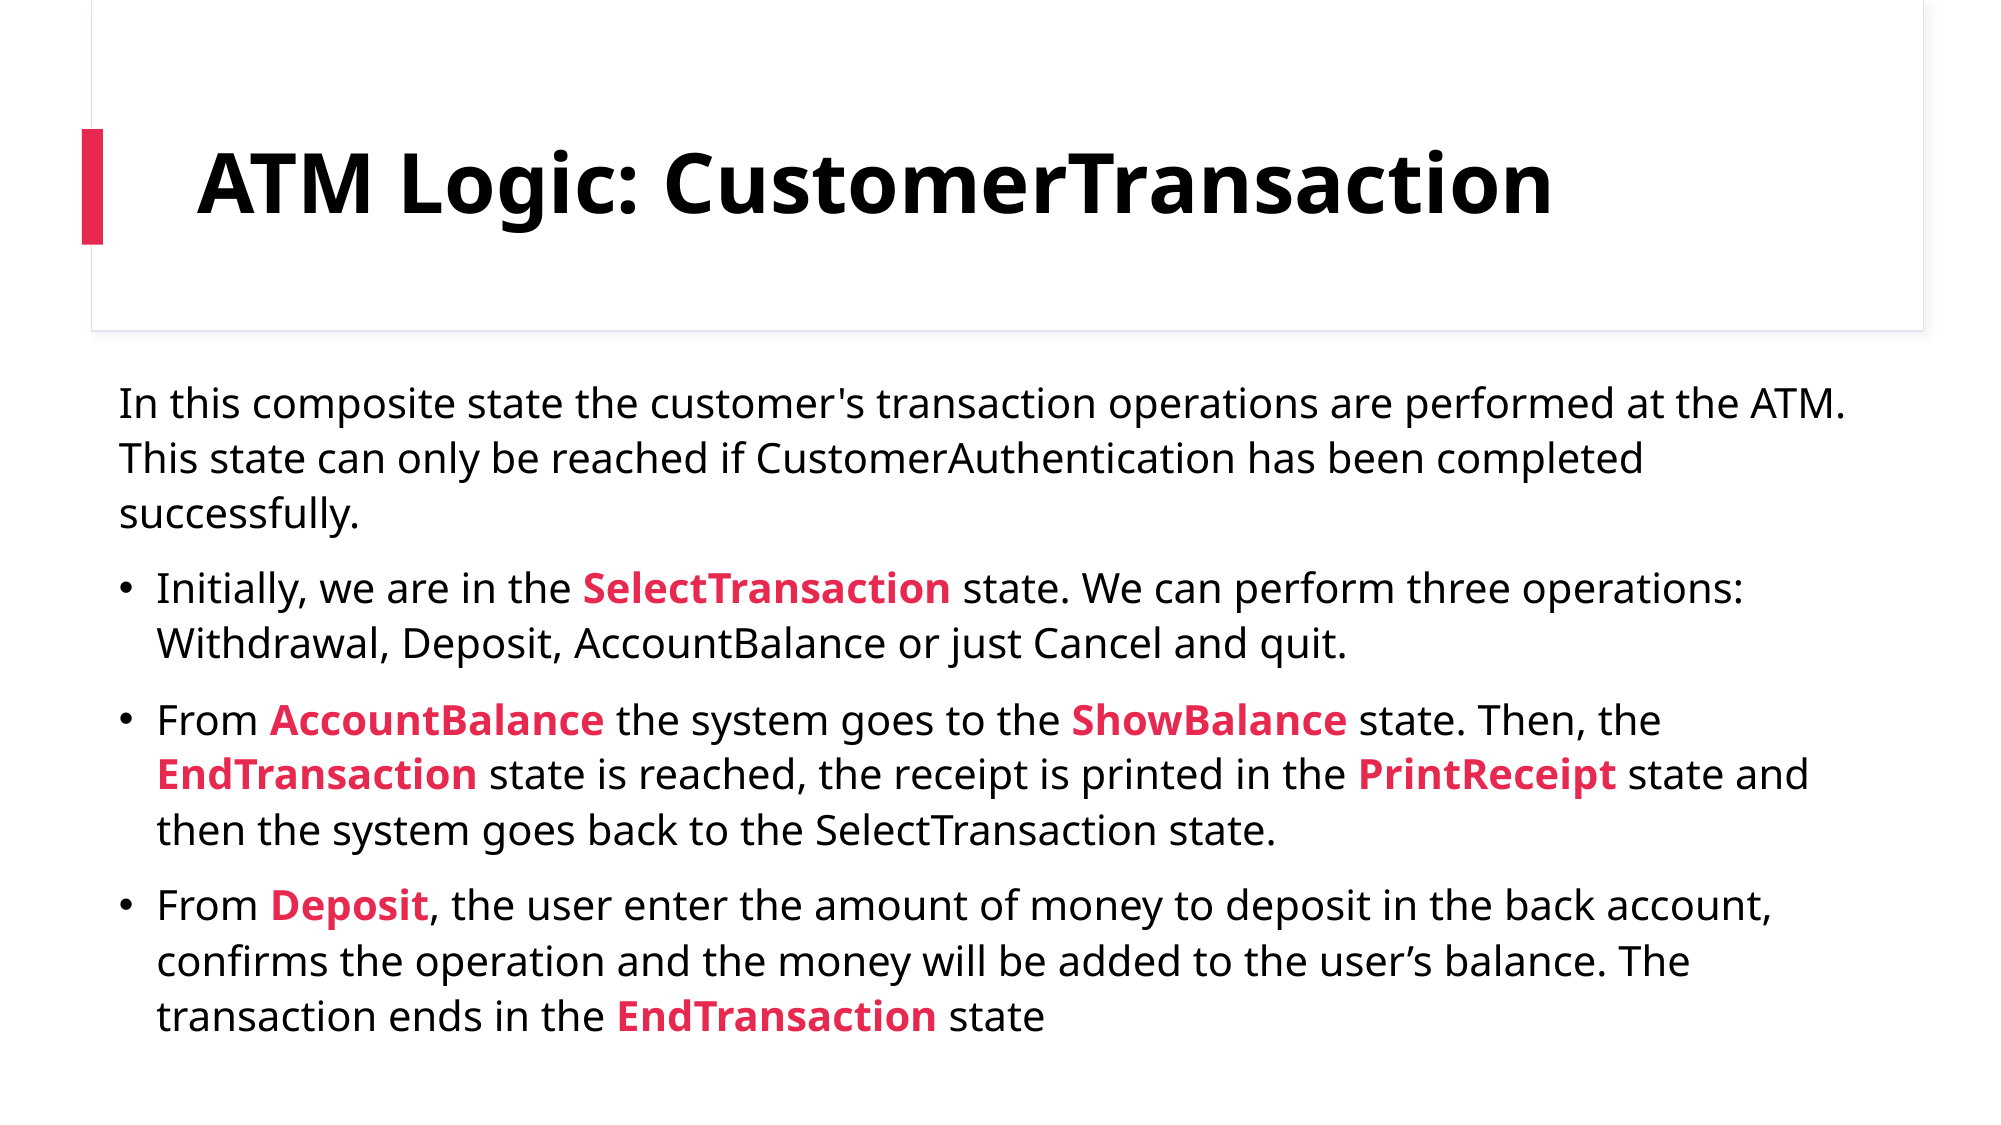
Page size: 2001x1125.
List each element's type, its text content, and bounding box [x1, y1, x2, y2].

title ATM Logic: CustomerTransaction [183, 90, 1851, 284]
list In this composite state the customer's transaction operations are performed at the ATM. This state can only be reached if CustomerAuthentication has been completed successfully. Initially, we are in the SelectTransaction state. We can perform three operations: Withdrawal, Deposit, AccountBalance or just Cancel and quit. From AccountBalance the system goes to the ShowBalance state. Then, the EndTransaction state is reached, the receipt is printed in the PrintReceipt state and then the system goes back to the SelectTransaction state. From Deposit, the user enter the amount of money to deposit in the back account, confirms the operation and the money will be added to the user’s balance. The transaction ends in the EndTransaction state [103, 363, 1912, 1089]
